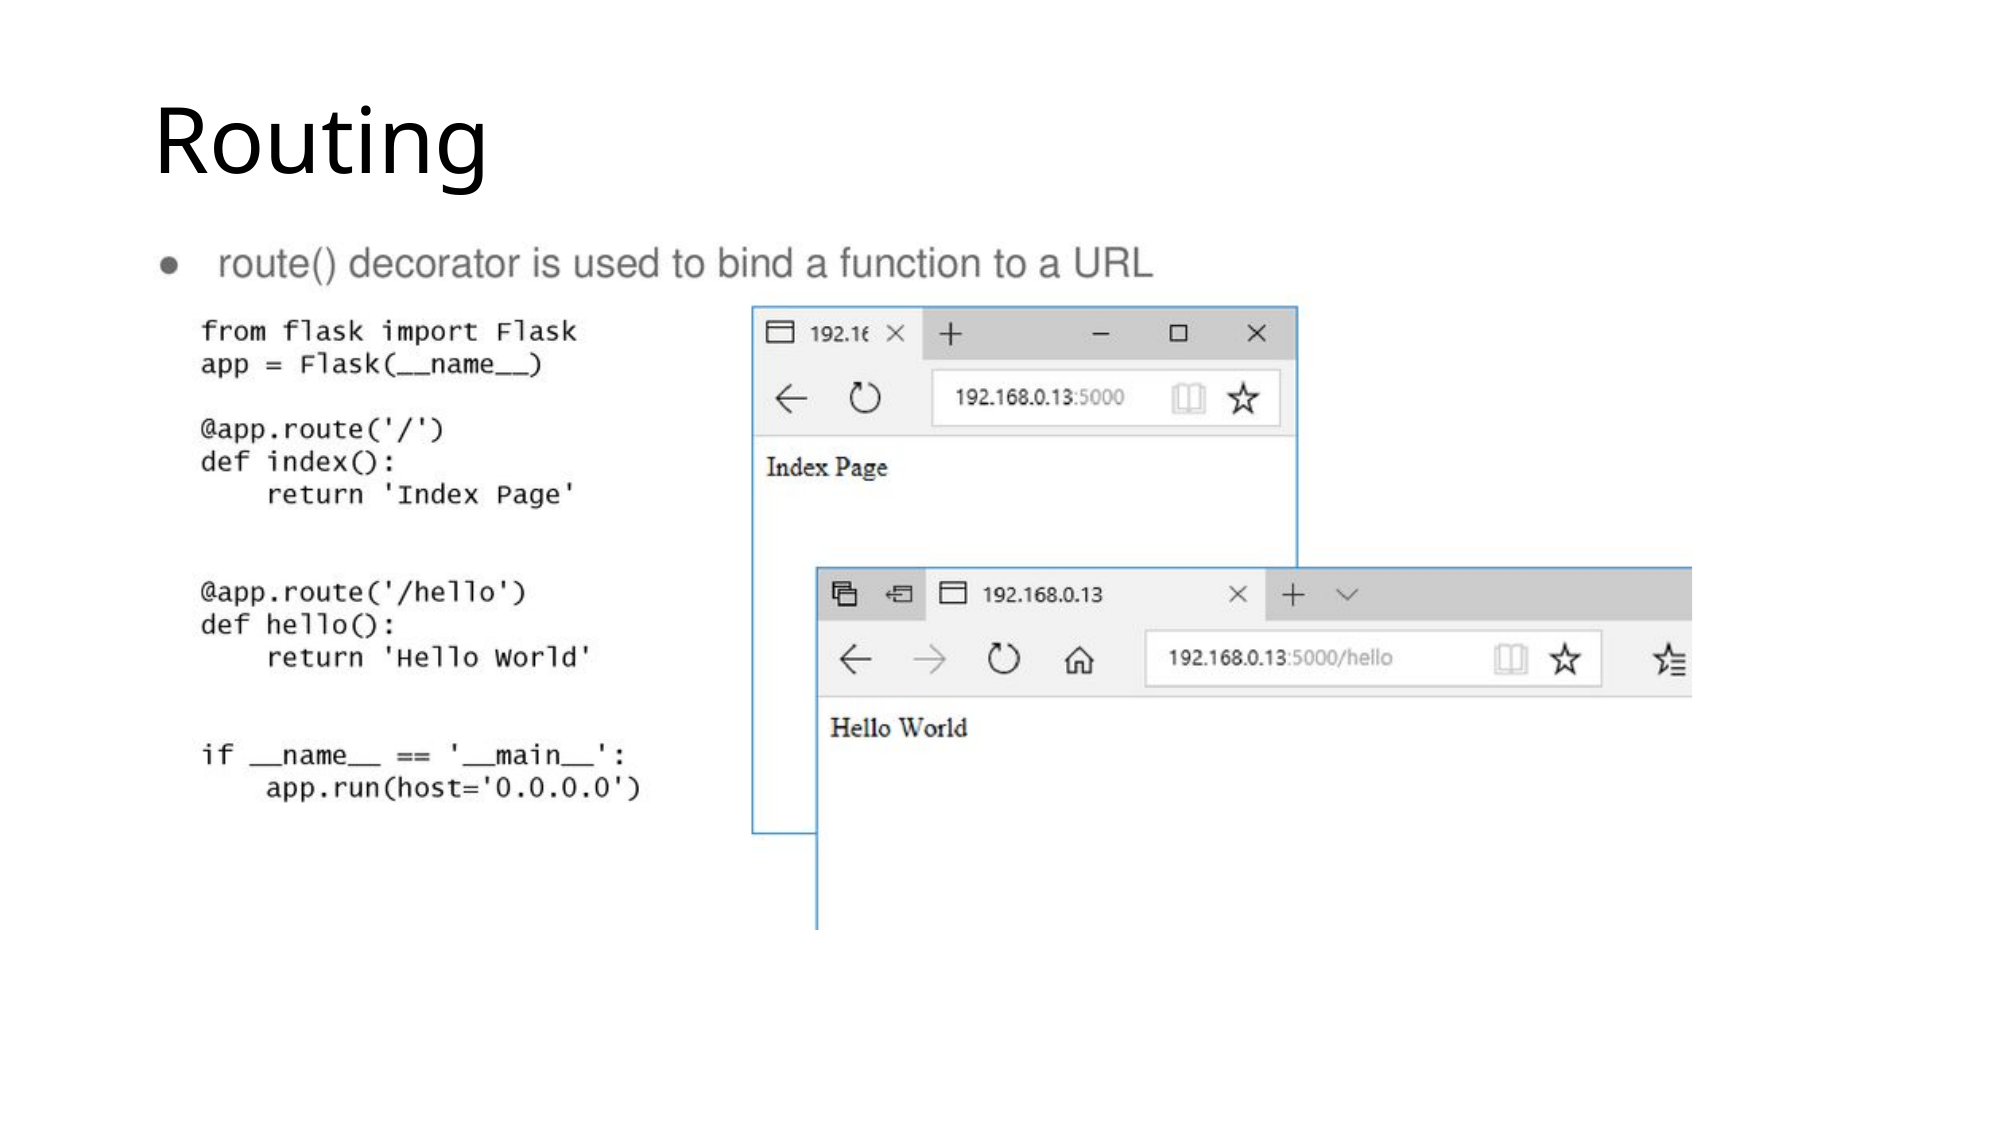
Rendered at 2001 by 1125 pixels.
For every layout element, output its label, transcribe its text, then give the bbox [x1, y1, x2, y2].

title Routing [137, 47, 1863, 201]
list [137, 200, 1693, 930]
